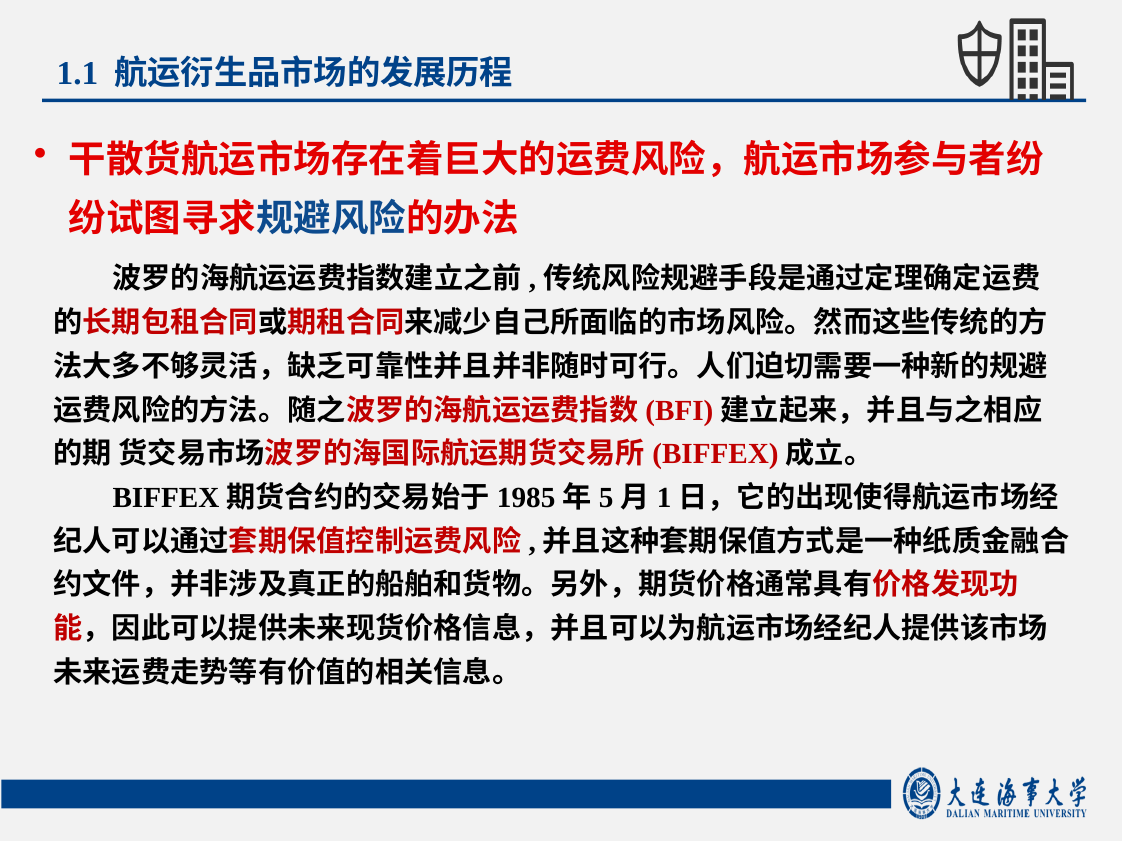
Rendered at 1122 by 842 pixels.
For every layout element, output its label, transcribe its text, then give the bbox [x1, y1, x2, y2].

text_box 波罗的海航运运费指数建立之前,传统风险规避手段是通过定理确定运费的长期包租合同或期租合同来减少自己所面临的市场风险。然而这些传统的方法大多不够灵活，缺乏可靠性并且并非随时可行。人们迫切需要一种新的规避运费风险的方法。随之波罗的海航运运费指数(BFI)建立起来，并且与之相应的期 货交易市场波罗的海国际航运期货交易所(BIFFEX)成立。 BIFFEX期货合约的交易始于1985年5月1日，它的出现使得航运市场经纪人可以通过套期保值控制运费风险,并且这种套期保值方式是一种纸质金融合约文件，并非涉及真正的船舶和货物。另外，期货价格通常具有价格发现功能，因此可以提供未来现货价格信息，并且可以为航运市场经纪人提供该市场未来运费走势等有价值的相关信息。 [42, 245, 1081, 738]
text_box 干散货航运市场存在着巨大的运费风险，航运市场参与者纷纷试图寻求规避风险的办法 [22, 116, 1080, 245]
picture [957, 18, 1074, 100]
picture [902, 767, 1087, 820]
text_box 1.1 航运衍生品市场的发展历程 [45, 46, 525, 98]
